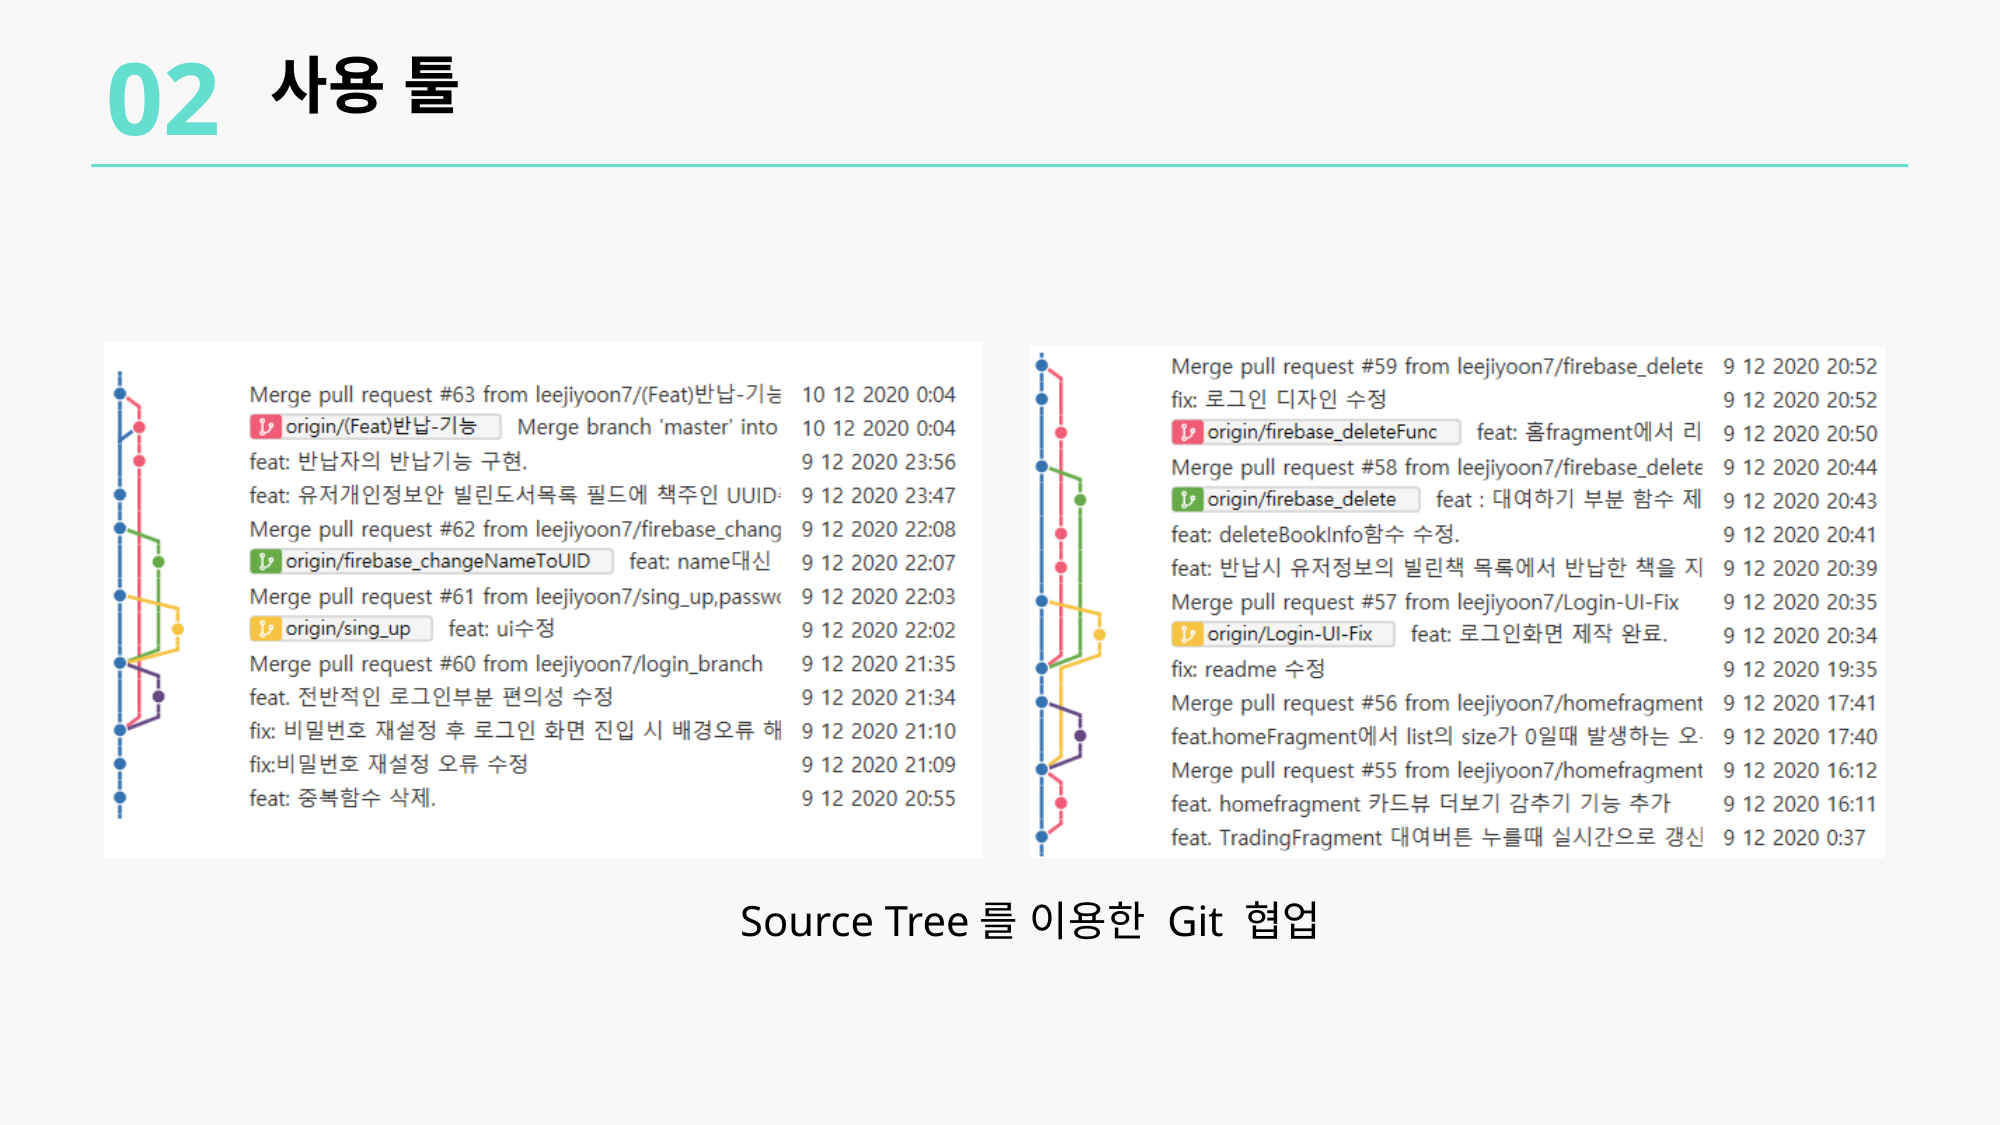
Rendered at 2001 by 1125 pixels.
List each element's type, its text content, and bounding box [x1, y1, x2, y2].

picture [1030, 346, 1885, 858]
picture [104, 342, 983, 858]
text_box Source Tree를 이용한 Git 협업 [519, 887, 1543, 953]
text_box 02 [91, 27, 880, 163]
text_box [90, 163, 1909, 168]
text_box 사용 툴 [256, 39, 476, 129]
